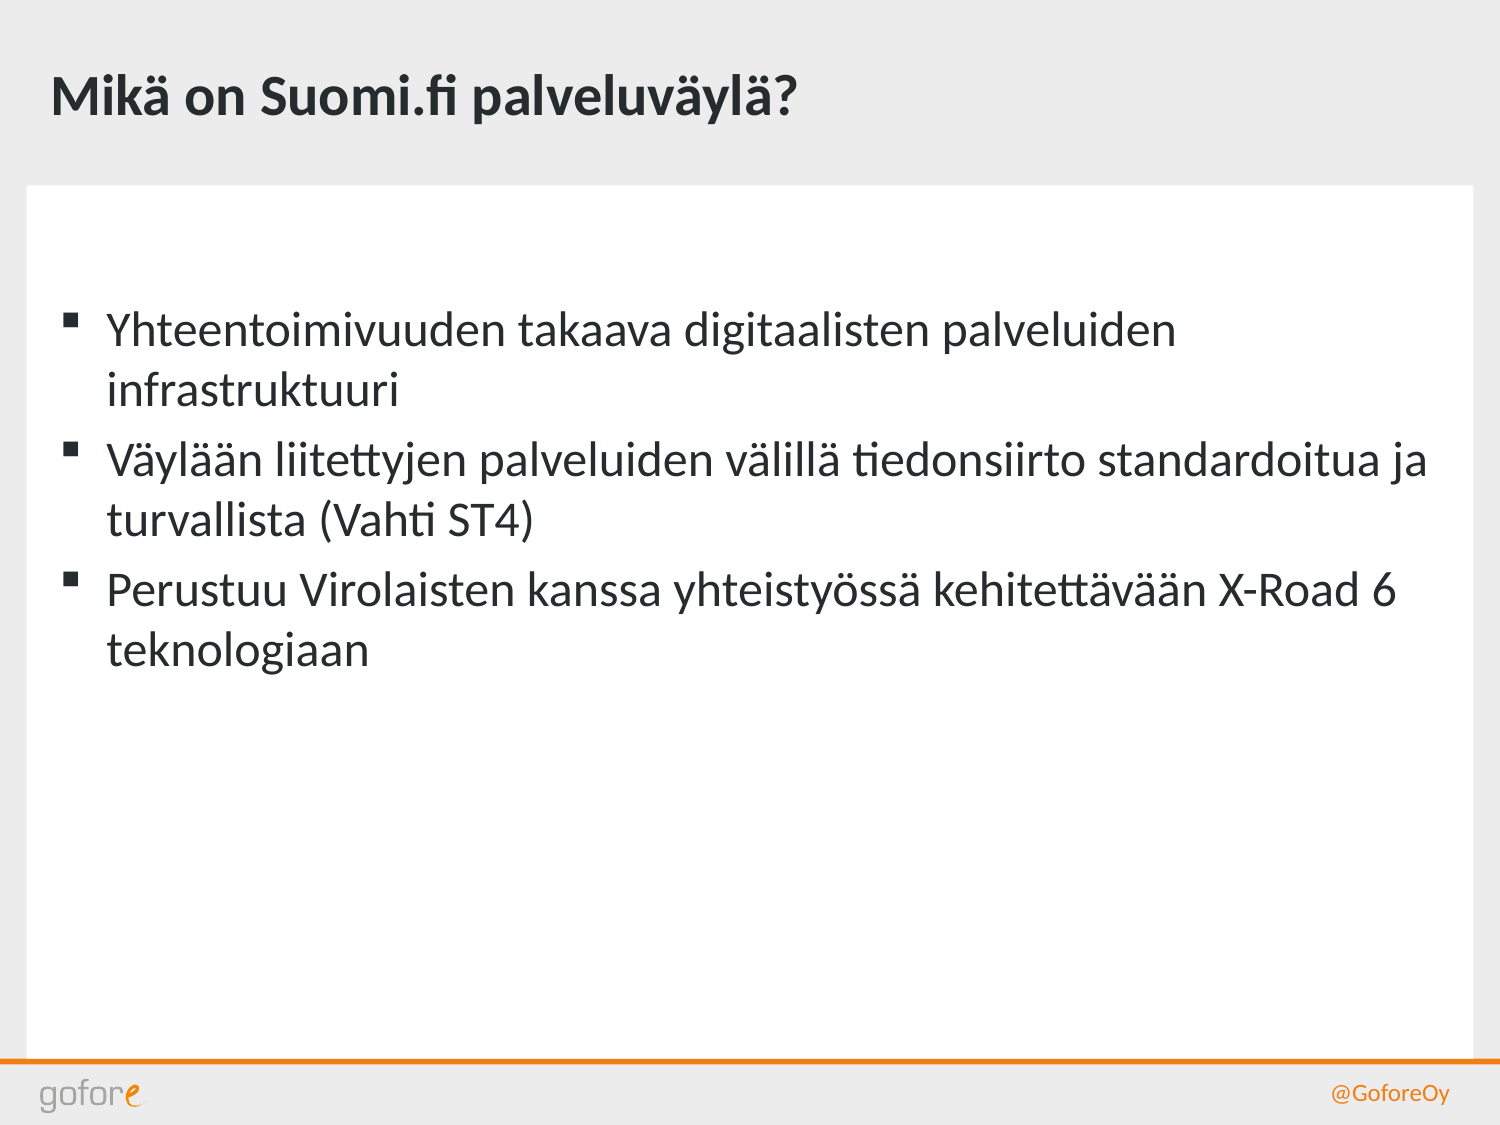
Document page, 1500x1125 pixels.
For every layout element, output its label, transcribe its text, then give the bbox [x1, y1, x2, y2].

title Mikä on Suomi.fi palveluväylä? [37, 0, 1463, 185]
list Yhteentoimivuuden takaava digitaalisten palveluiden infrastruktuuri Väylään liitettyjen palveluiden välillä tiedonsiirto standardoitua ja turvallista (Vahti ST4) Perustuu Virolaisten kanssa yhteistyössä kehitettävään X-Road 6 teknologiaan [47, 220, 1453, 1059]
footer @GoforeOy [738, 1058, 1471, 1125]
